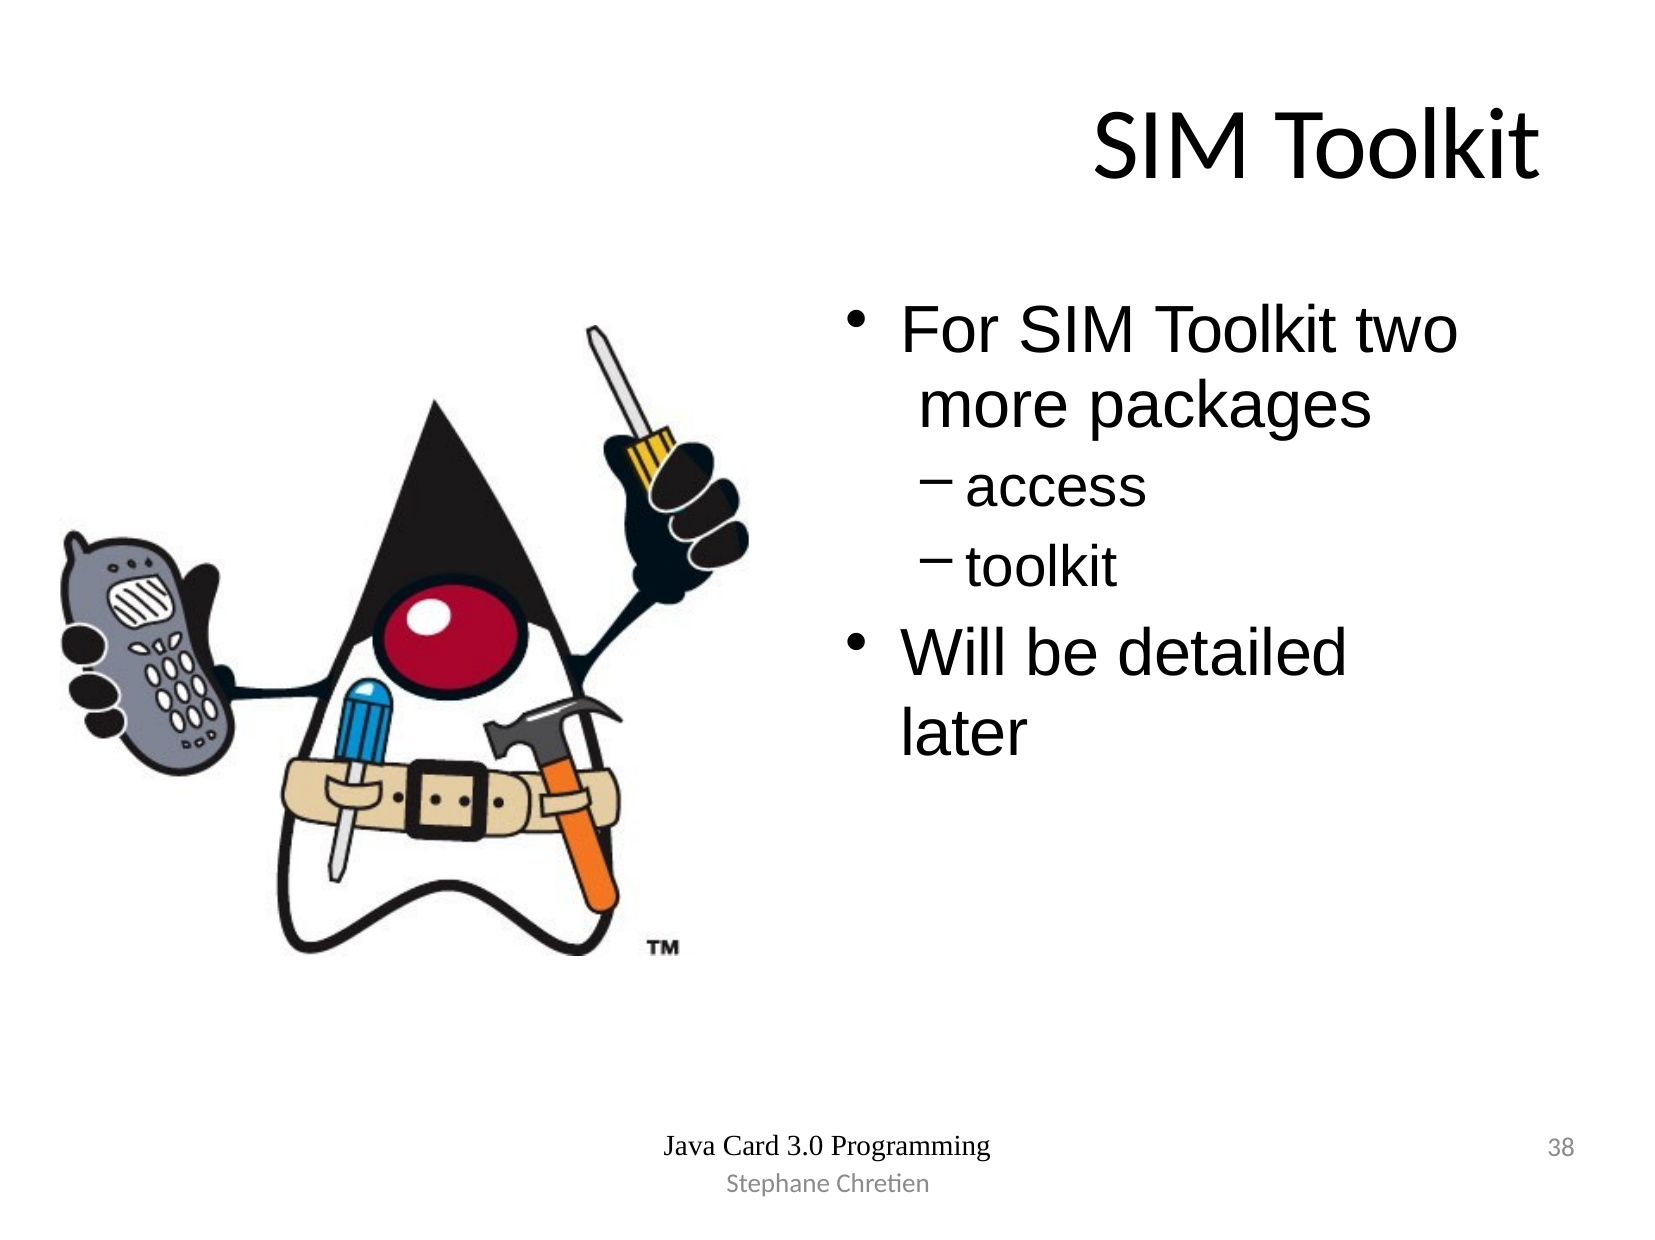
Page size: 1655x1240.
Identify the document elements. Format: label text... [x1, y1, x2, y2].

text_box Java Card 3.0 Programming [661, 1130, 994, 1162]
footer Stephane Chretien [565, 822, 1089, 1240]
slide_number 38 [1522, 786, 1575, 1240]
text_box [59, 325, 749, 956]
text_box For SIM Toolkit two more packages access toolkit Will be detailed later [842, 291, 1501, 769]
title SIM Toolkit [54, 1, 1600, 242]
